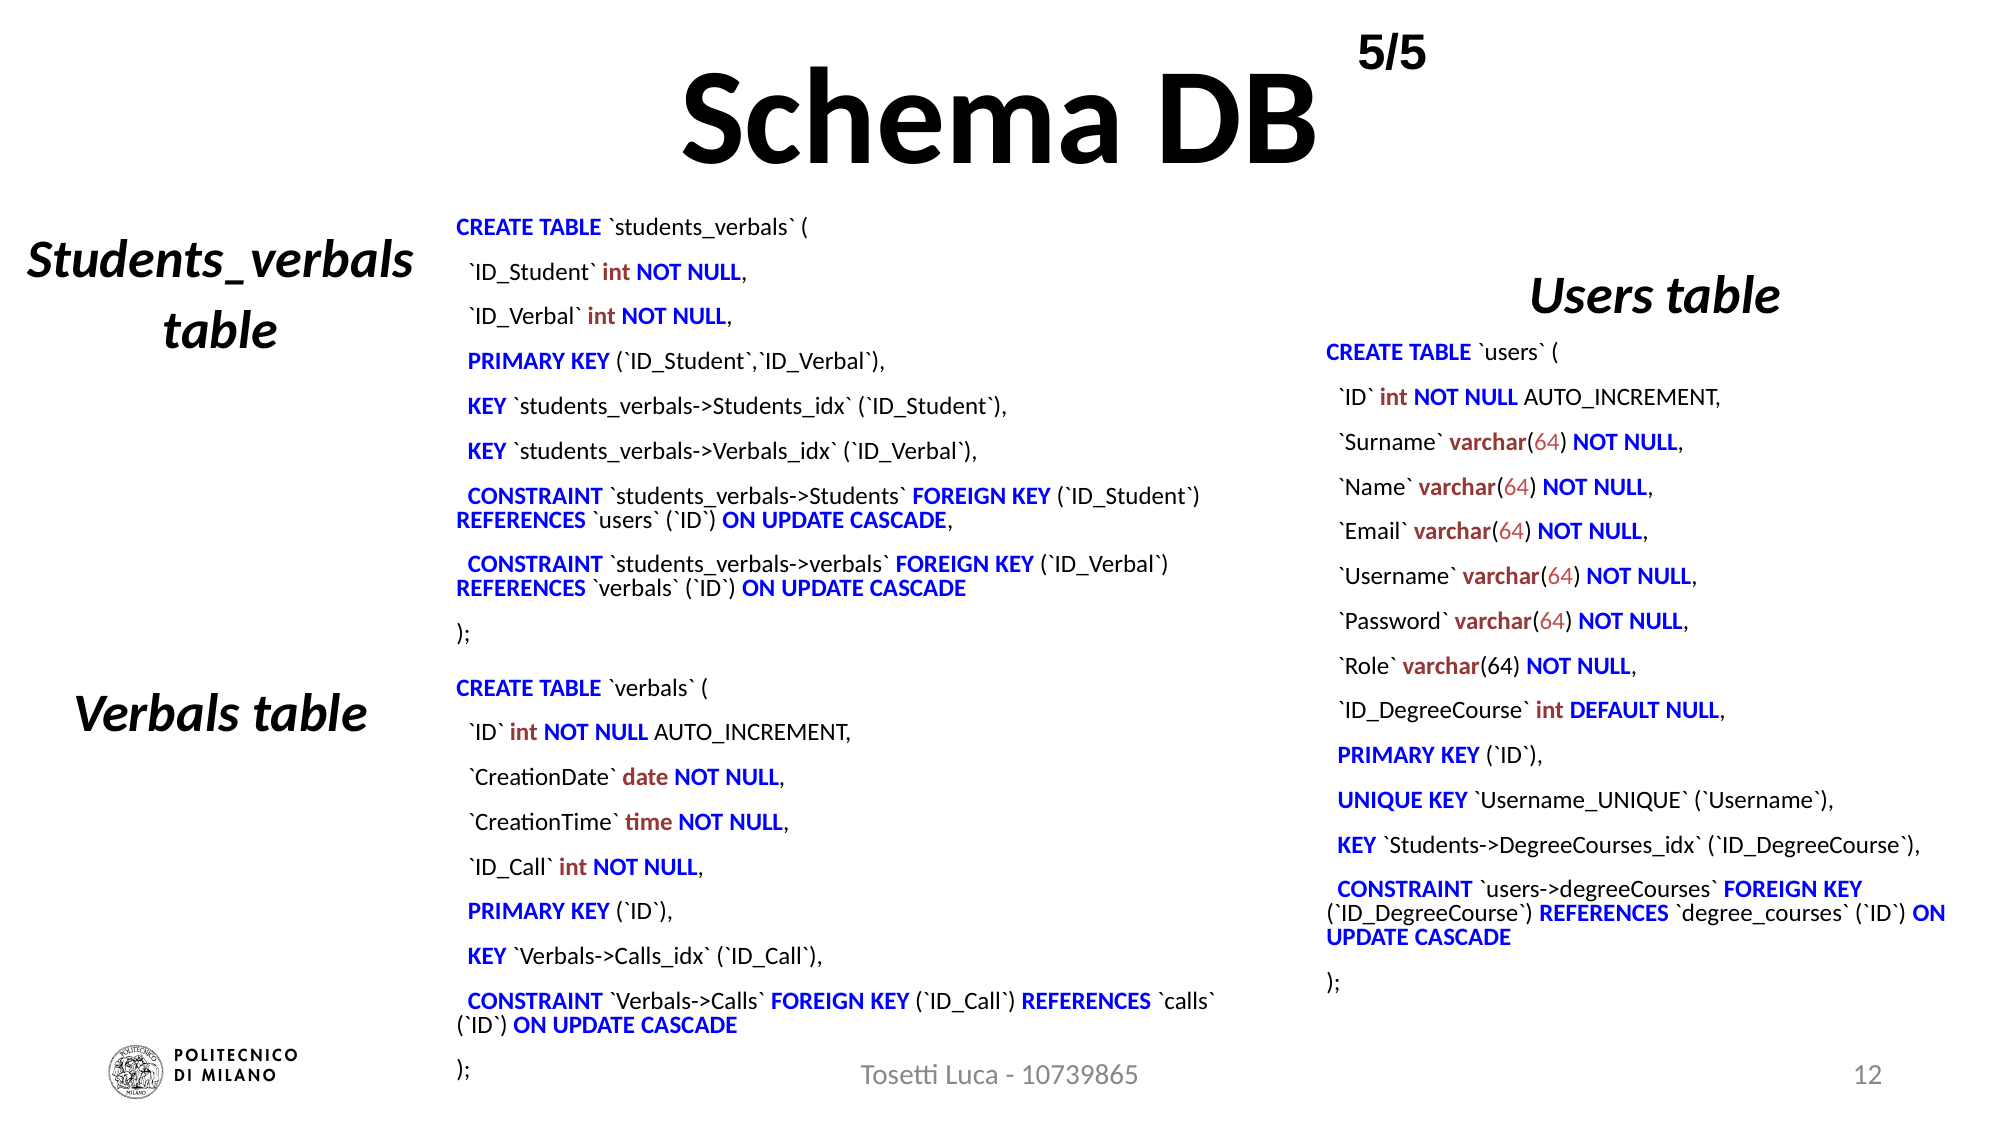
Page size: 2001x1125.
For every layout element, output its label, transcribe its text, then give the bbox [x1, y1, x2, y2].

text_box CREATE TABLE `users` ( `ID` int NOT NULL AUTO_INCREMENT, `Surname` varchar(64) NOT NULL, `Name` varchar(64) NOT NULL, `Email` varchar(64) NOT NULL, `Username` varchar(64) NOT NULL, `Password` varchar(64) NOT NULL, `Role` varchar(64) NOT NULL, `ID_DegreeCourse` int DEFAULT NULL, PRIMARY KEY (`ID`), UNIQUE KEY `Username_UNIQUE` (`Username`), KEY `Students->DegreeCourses_idx` (`ID_DegreeCourse`), CONSTRAINT `users->degreeCourses` FOREIGN KEY (`ID_DegreeCourse`) REFERENCES `degree_courses` (`ID`) ON UPDATE CASCADE ); [1311, 334, 2000, 1003]
picture [99, 1042, 306, 1103]
text_box Verbals table [0, 669, 441, 750]
footer Tosetti Luca - 10739865 [683, 1042, 1317, 1103]
text_box Users table [1423, 245, 1888, 332]
text_box Students_verbals table [0, 208, 441, 367]
title Schema DB [137, 0, 1863, 218]
text_box CREATE TABLE `students_verbals` ( `ID_Student` int NOT NULL, `ID_Verbal` int NOT NULL, PRIMARY KEY (`ID_Student`,`ID_Verbal`), KEY `students_verbals->Students_idx` (`ID_Student`), KEY `students_verbals->Verbals_idx` (`ID_Verbal`), CONSTRAINT `students_verbals->Students` FOREIGN KEY (`ID_Student`) REFERENCES `users` (`ID`) ON UPDATE CASCADE, CONSTRAINT `students_verbals->verbals` FOREIGN KEY (`ID_Verbal`) REFERENCES `verbals` (`ID`) ON UPDATE CASCADE ); [441, 218, 1250, 654]
text_box CREATE TABLE `verbals` ( `ID` int NOT NULL AUTO_INCREMENT, `CreationDate` date NOT NULL, `CreationTime` time NOT NULL, `ID_Call` int NOT NULL, PRIMARY KEY (`ID`), KEY `Verbals->Calls_idx` (`ID_Call`), CONSTRAINT `Verbals->Calls` FOREIGN KEY (`ID_Call`) REFERENCES `calls` (`ID`) ON UPDATE CASCADE ); [441, 669, 1250, 1091]
slide_number 12 [1433, 1042, 1900, 1103]
text_box 5/5 [1342, 11, 1461, 87]
